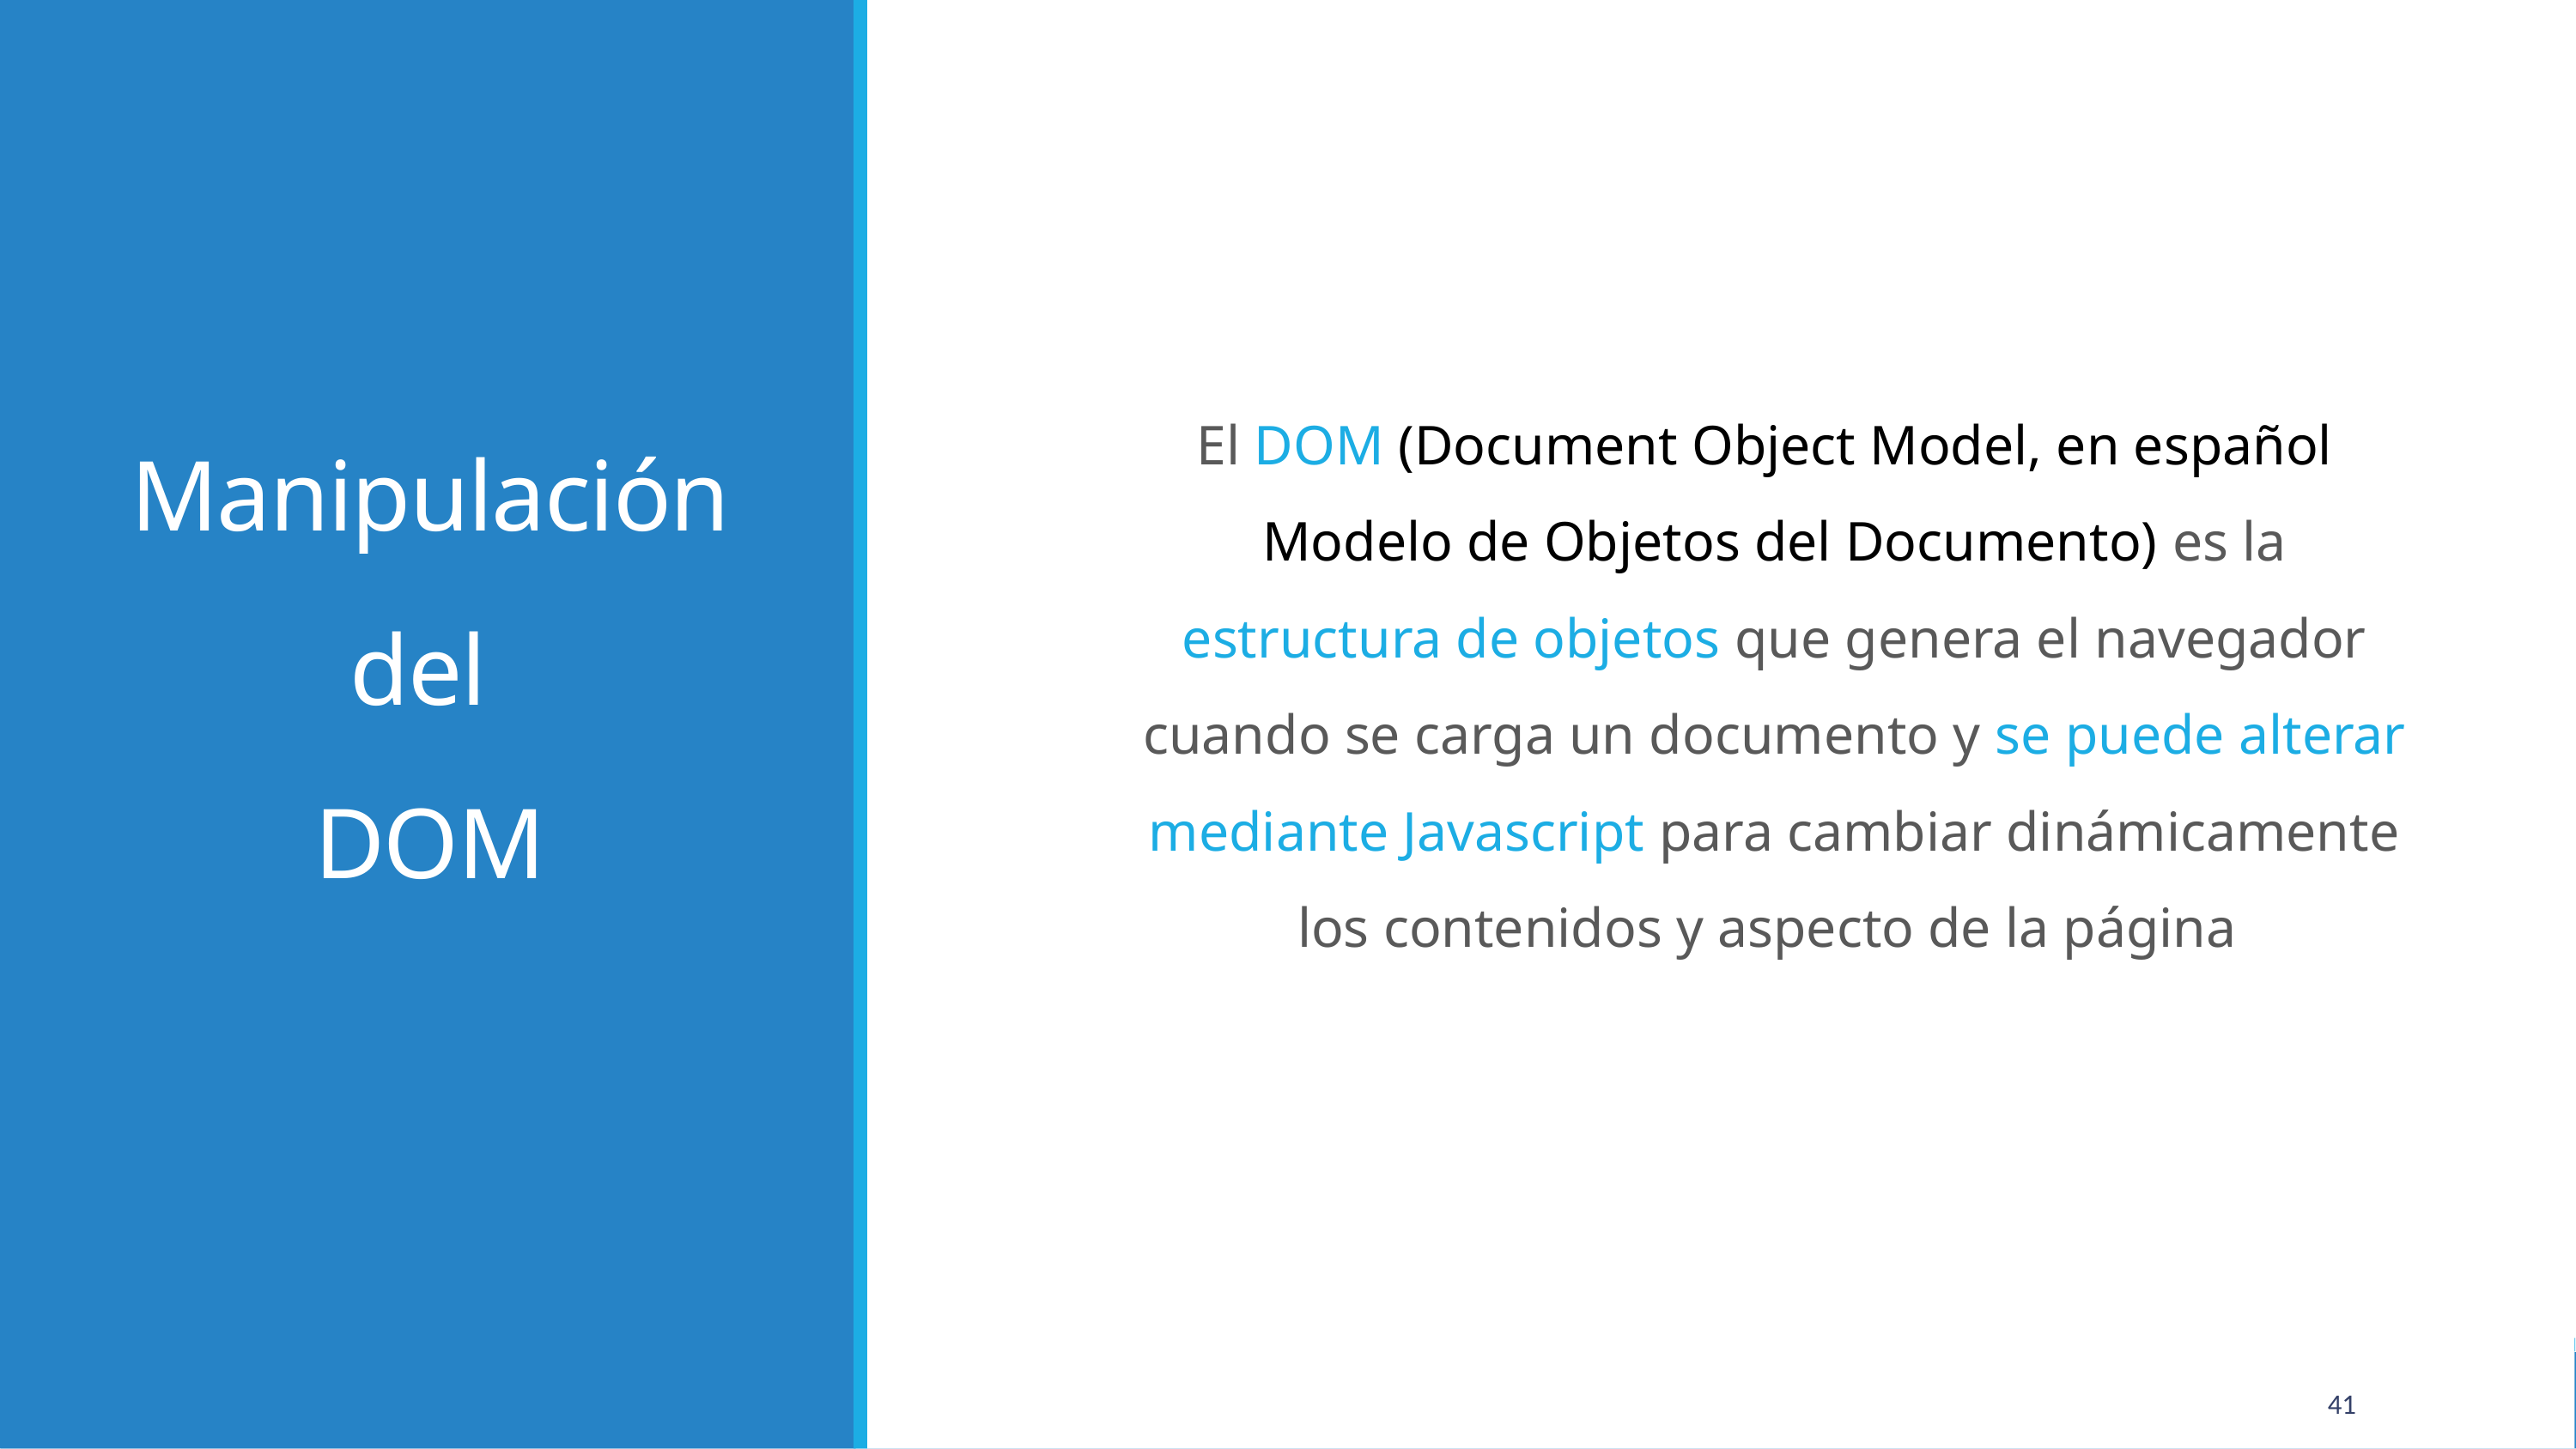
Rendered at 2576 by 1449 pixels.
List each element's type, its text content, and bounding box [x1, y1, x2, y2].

list El DOM (Document Object Model, en español Modelo de Objetos del Documento) es la estructura de objetos que genera el navegador cuando se carga un documento y se puede alterar mediante Javascript para cambiar dinámicamente los contenidos y aspecto de la página [1115, 379, 2415, 959]
text_box [868, 0, 2576, 1449]
text_box [853, 0, 868, 1449]
text_box [0, 0, 853, 1449]
title Manipulación del DOM [104, 128, 756, 1321]
slide_number 41 [2138, 1364, 2369, 1442]
